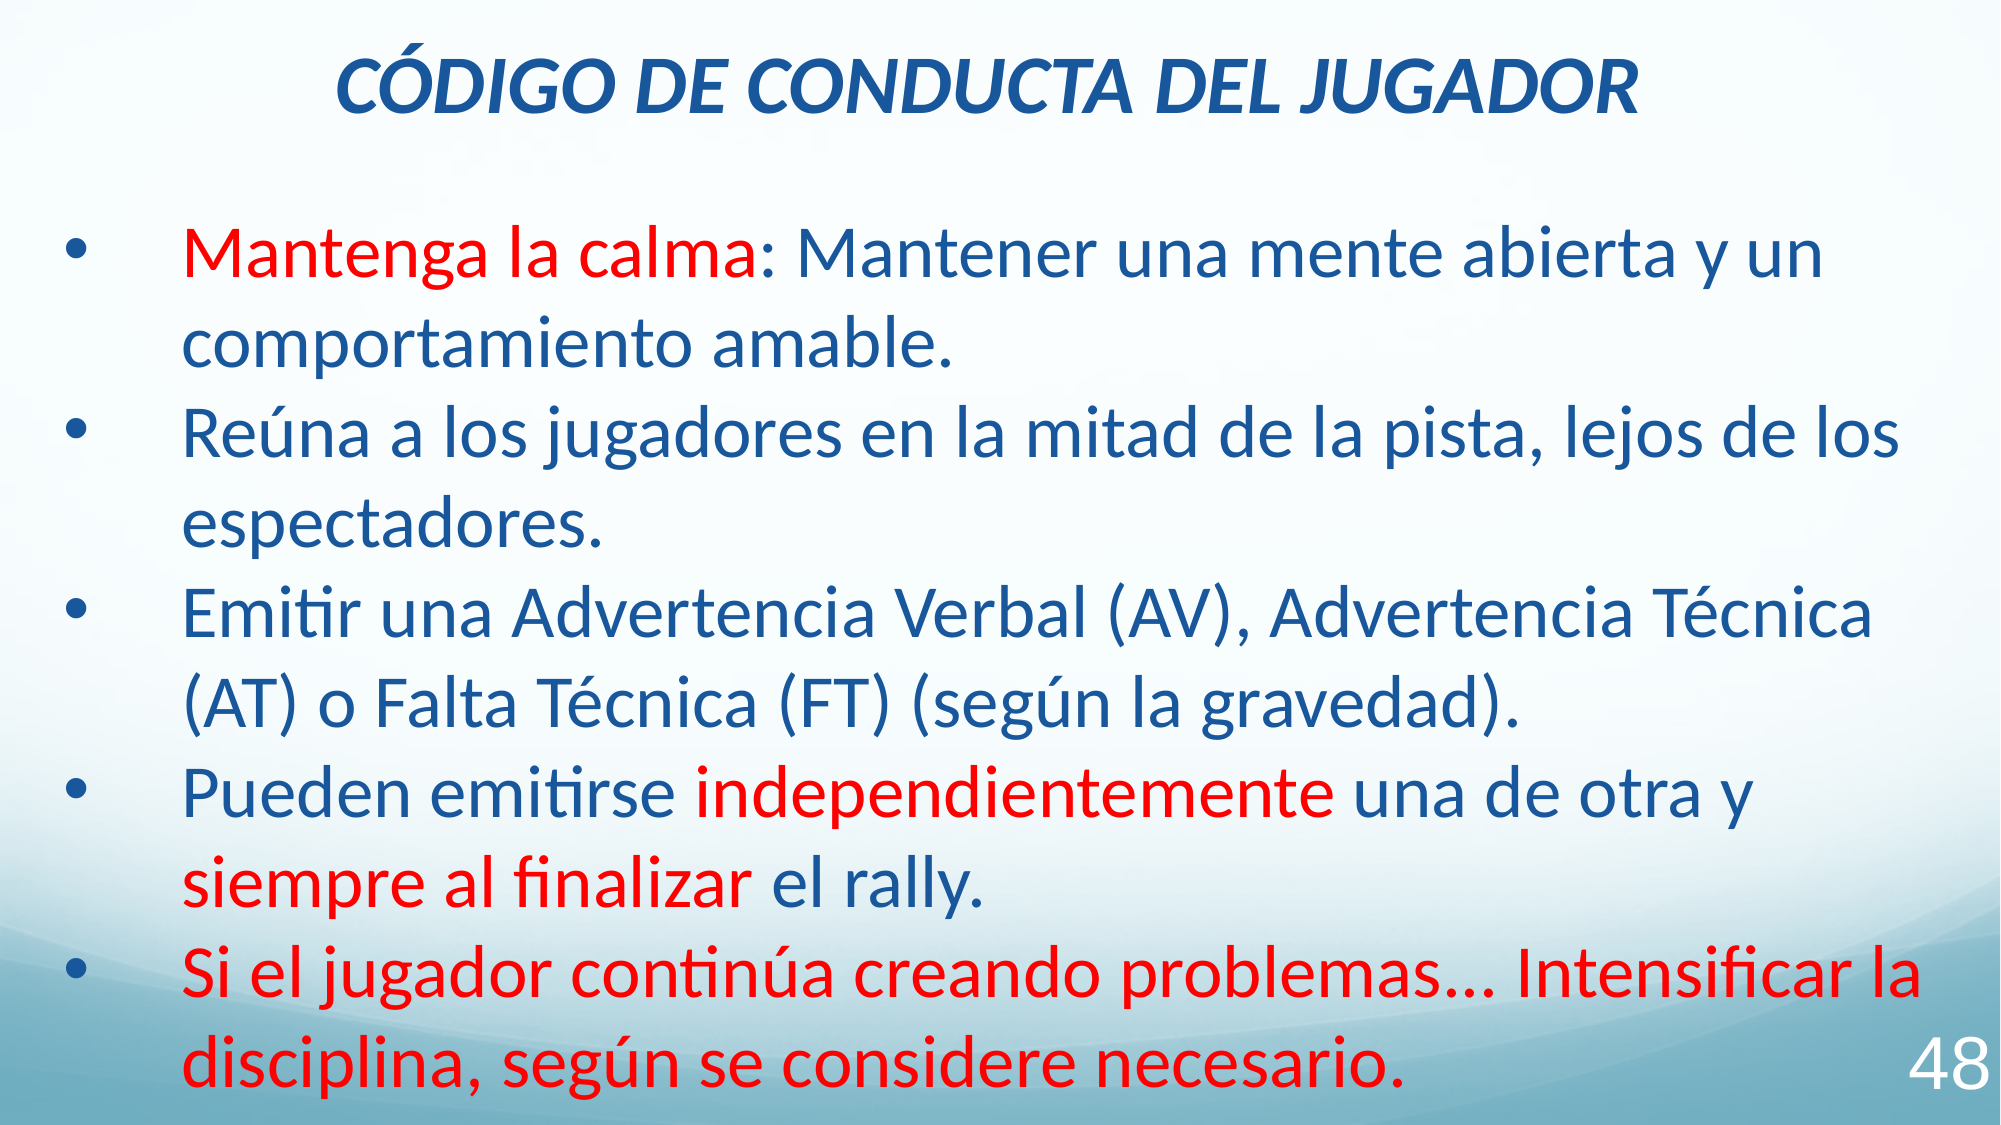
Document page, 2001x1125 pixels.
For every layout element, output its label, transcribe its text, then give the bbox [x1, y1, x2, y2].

slide_number ‹#› [1843, 725, 2000, 1125]
text_box Mantenga la calma: Mantener una mente abierta y un comportamiento amable. Reúna a los jugadores en la mitad de la pista, lejos de los espectadores. Emitir una Advertencia Verbal (AV), Advertencia Técnica (AT) o Falta Técnica (FT) (según la gravedad). Pueden emitirse independientemente una de otra y siempre al finalizar el rally. Si el jugador continúa creando problemas... Intensificar la disciplina, según se considere necesario. [55, 195, 2000, 1111]
text_box CÓDIGO DE CONDUCTA DEL JUGADOR [0, 22, 1978, 138]
picture [0, 0, 2001, 1125]
